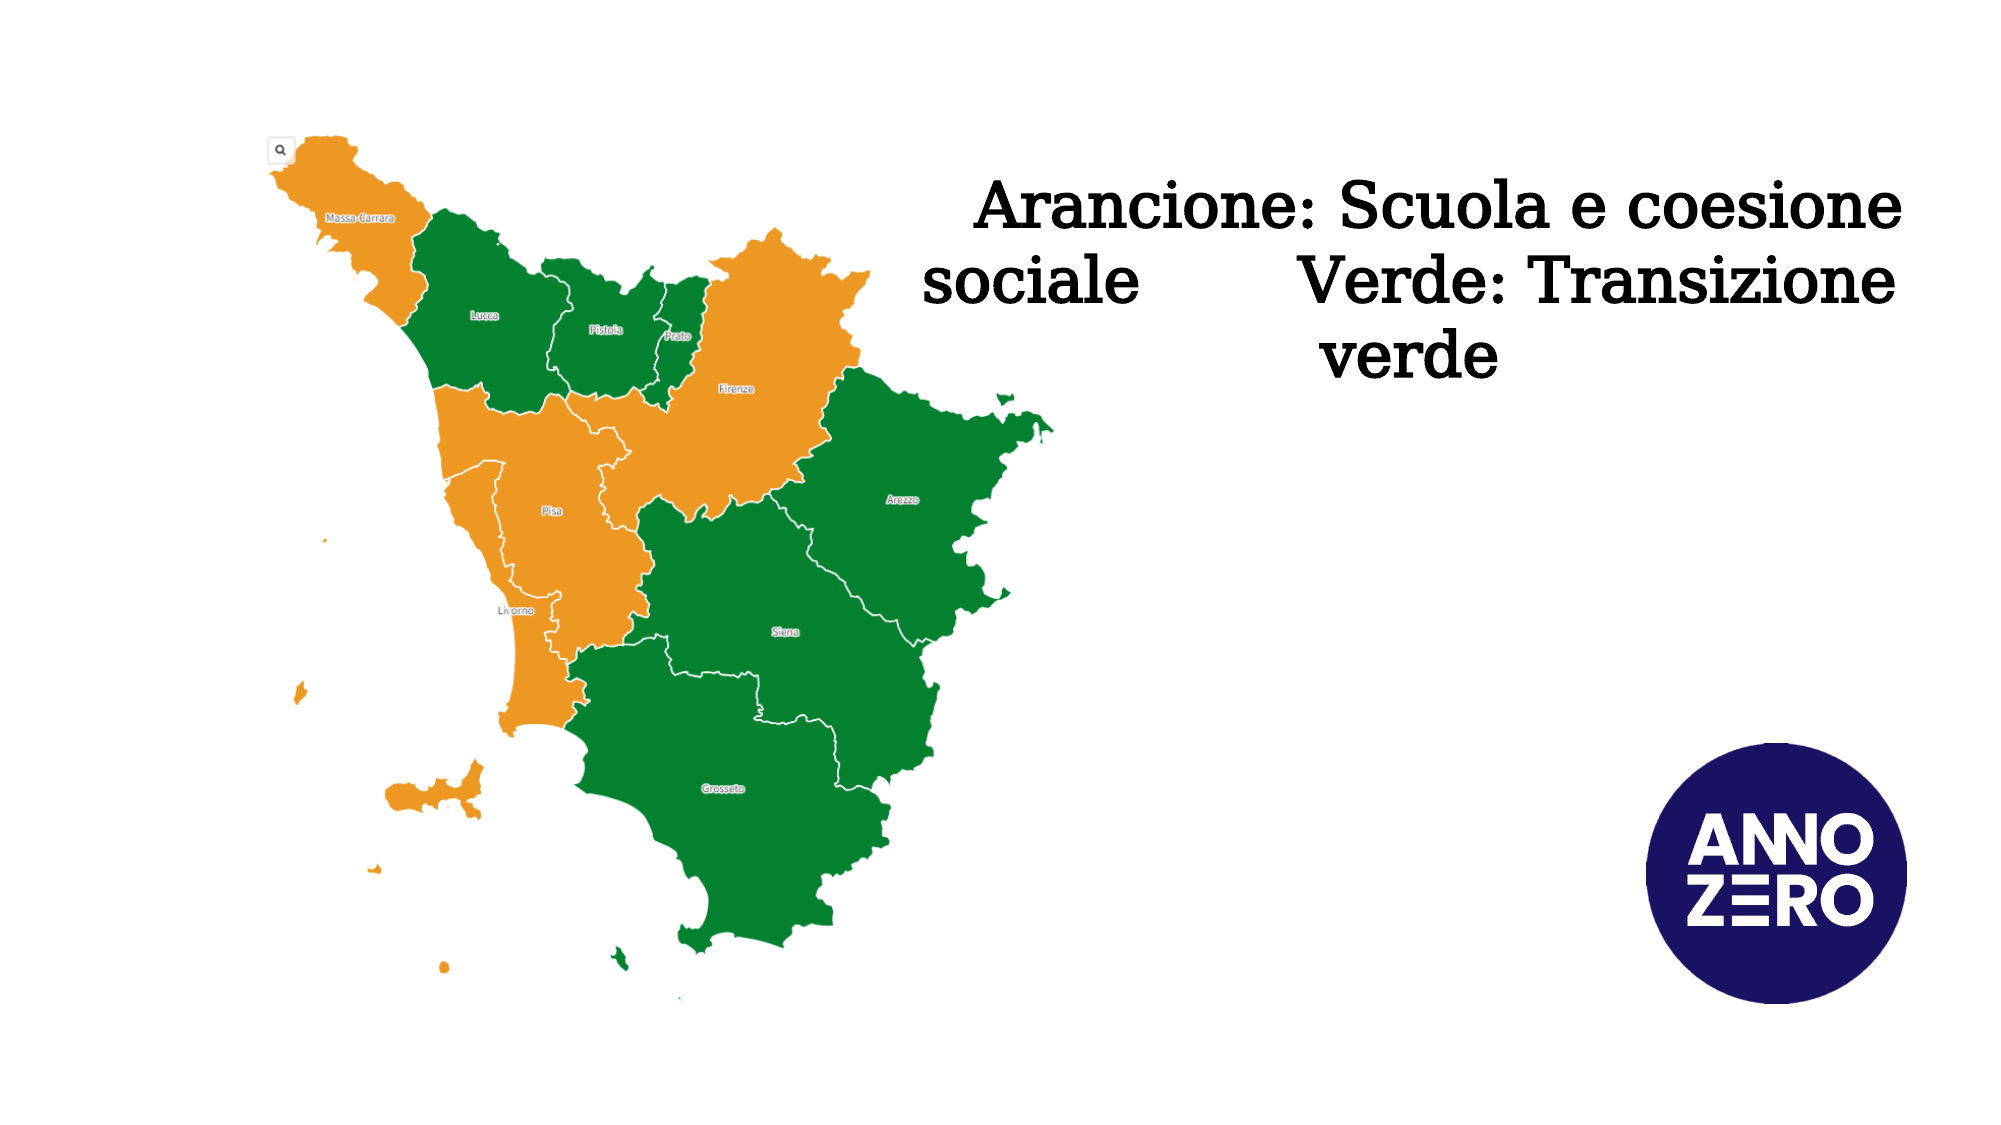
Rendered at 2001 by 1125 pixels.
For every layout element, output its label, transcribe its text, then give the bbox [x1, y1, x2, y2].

picture [254, 118, 1064, 1016]
picture [1646, 743, 1907, 1004]
text_box Arancione: Scuola e coesione sociale Verde: Transizione verde [1064, 156, 1930, 397]
